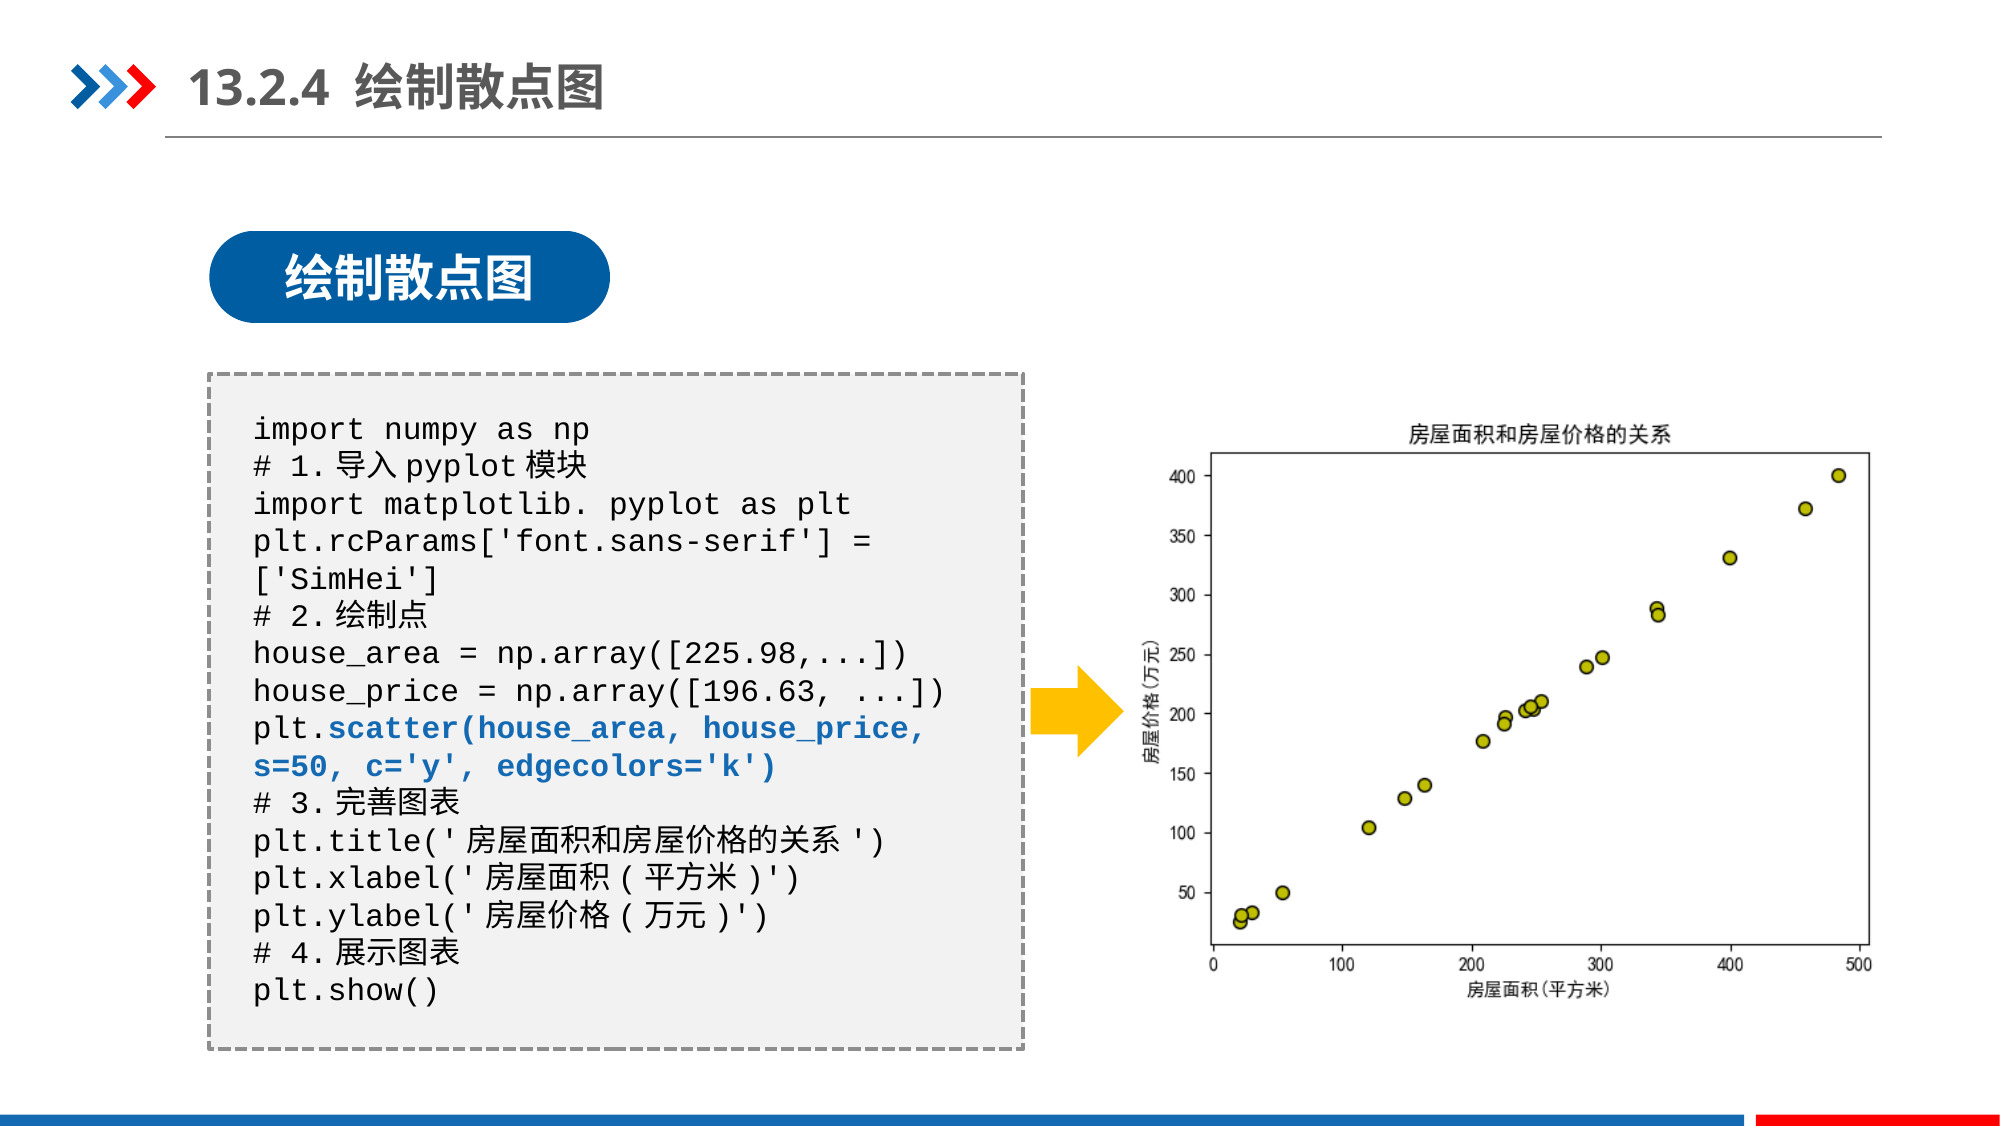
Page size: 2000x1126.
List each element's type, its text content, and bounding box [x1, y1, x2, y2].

text_box 绘制散点图 [207, 228, 613, 326]
text_box 13.2.4 绘制散点图 [187, 43, 1036, 127]
text_box [1028, 663, 1125, 760]
picture [1130, 410, 1886, 1012]
text_box import numpy as np # 1.导入pyplot模块 import matplotlib. pyplot as plt plt.rcParams['font.sans-serif'] = ['SimHei'] # 2.绘制点 house_area = np.array([225.98,...]) house_price = np.array([196.63, ...]) plt.scatter(house_area, house_price, s=50, c='y', edgecolors='k') # 3.完善图表 plt.title('房屋面积和房屋价格的关系') plt.xlabel('房屋面积(平方米)') plt.ylabel('房屋价格(万元)') # 4.展示图表 plt.show() [238, 400, 995, 1015]
text_box [207, 372, 1025, 1051]
